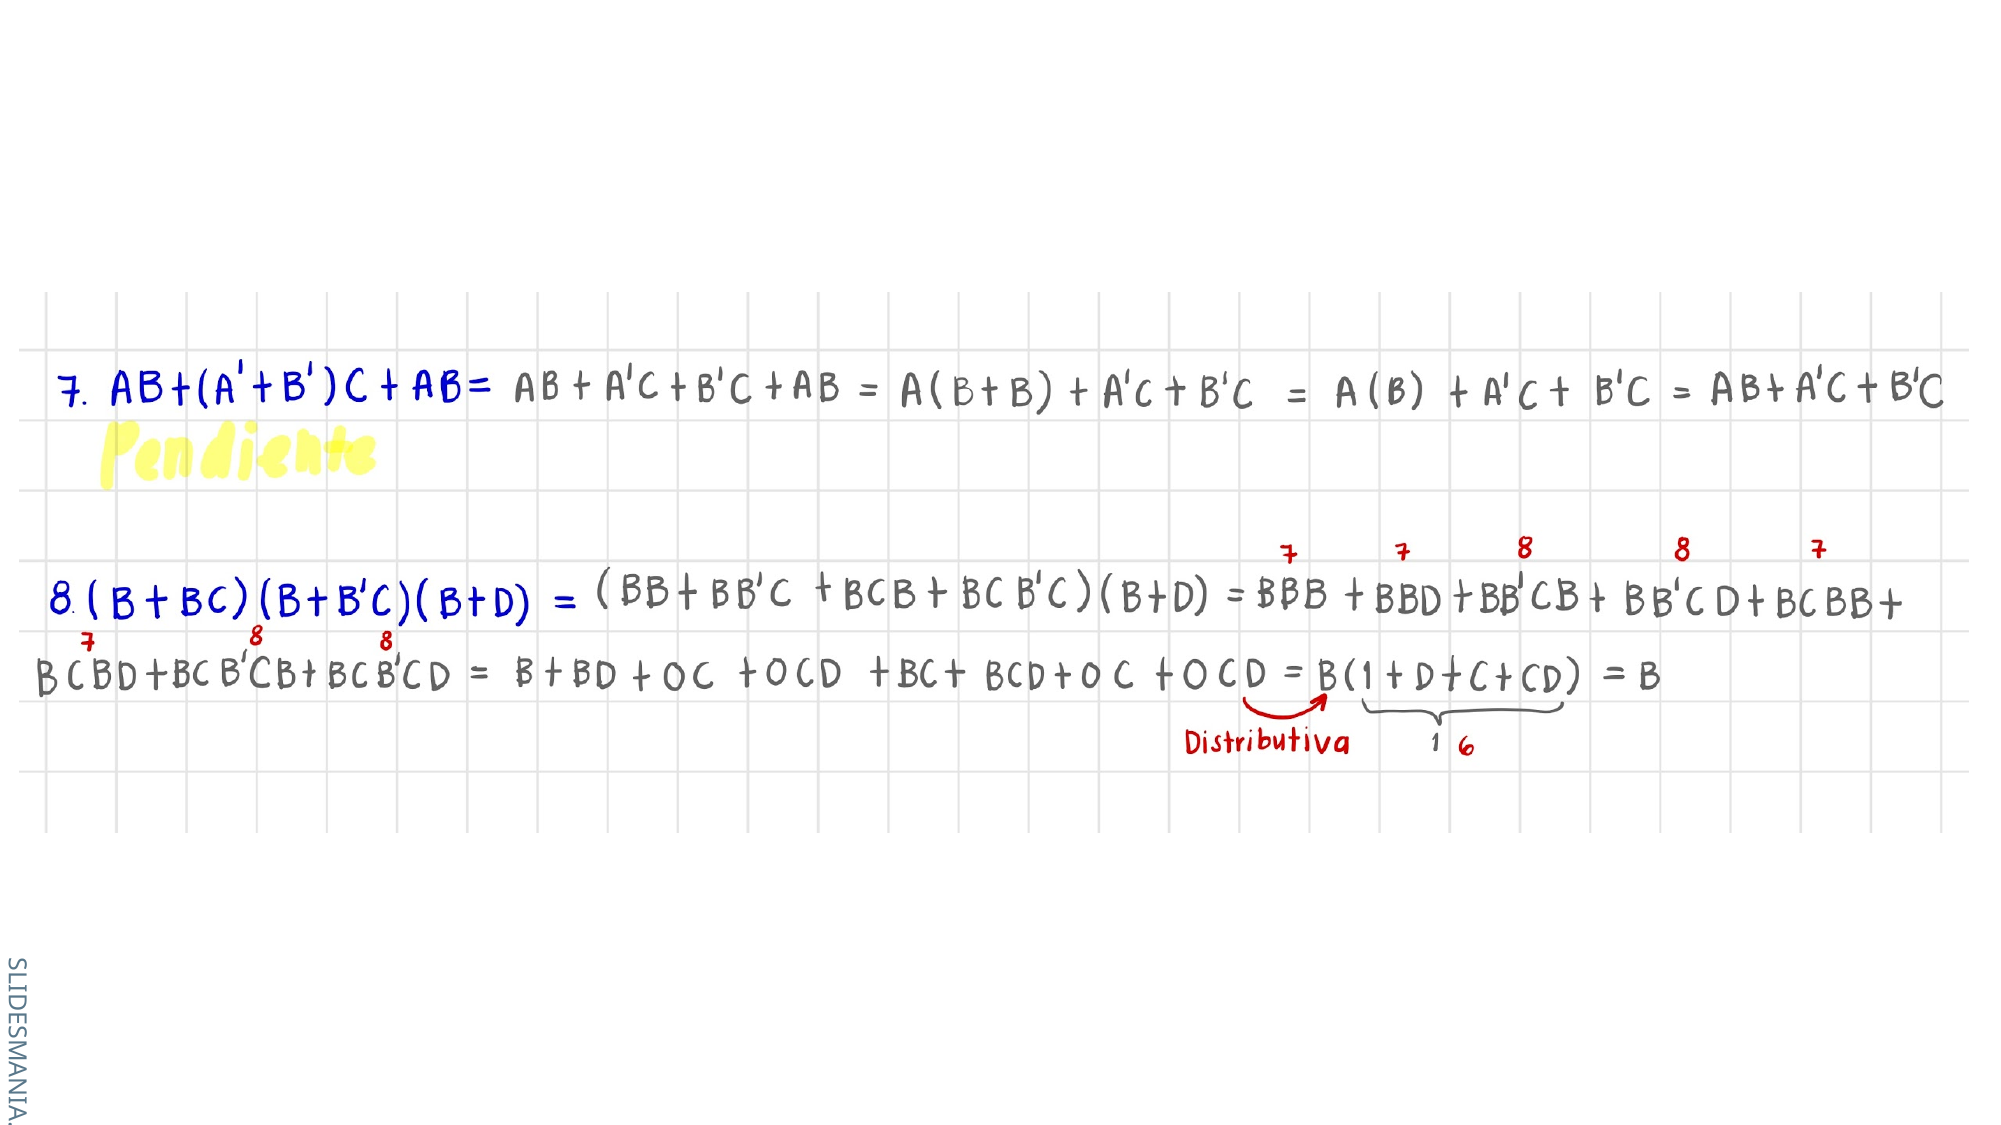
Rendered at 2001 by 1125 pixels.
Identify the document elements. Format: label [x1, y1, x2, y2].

picture [18, 292, 1970, 833]
